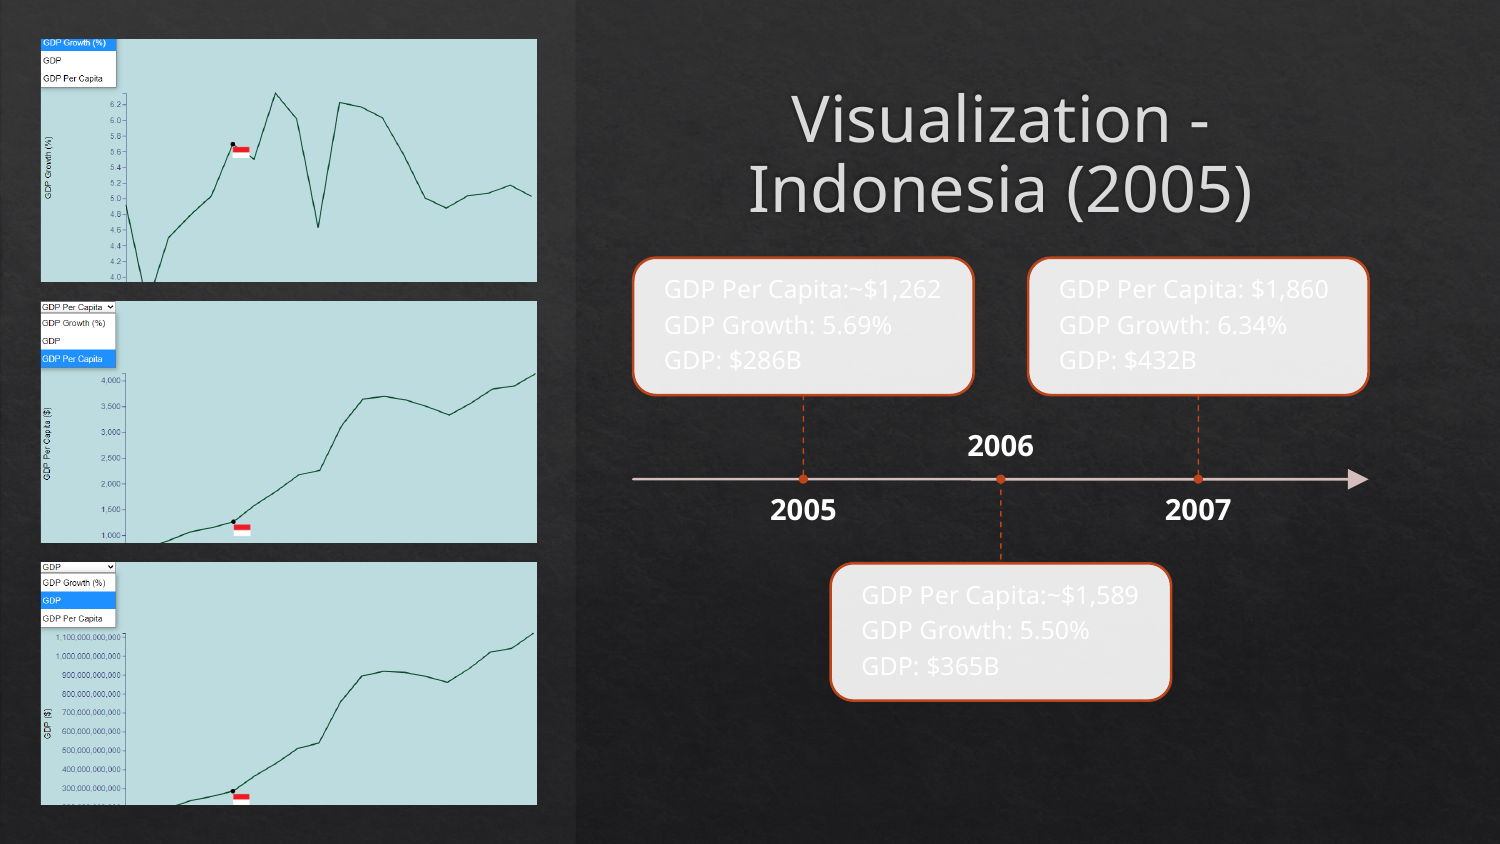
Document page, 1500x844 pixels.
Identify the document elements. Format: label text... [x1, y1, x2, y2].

title Visualization - Indonesia (2005) [633, 75, 1369, 239]
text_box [632, 257, 1369, 701]
picture [0, 0, 576, 844]
